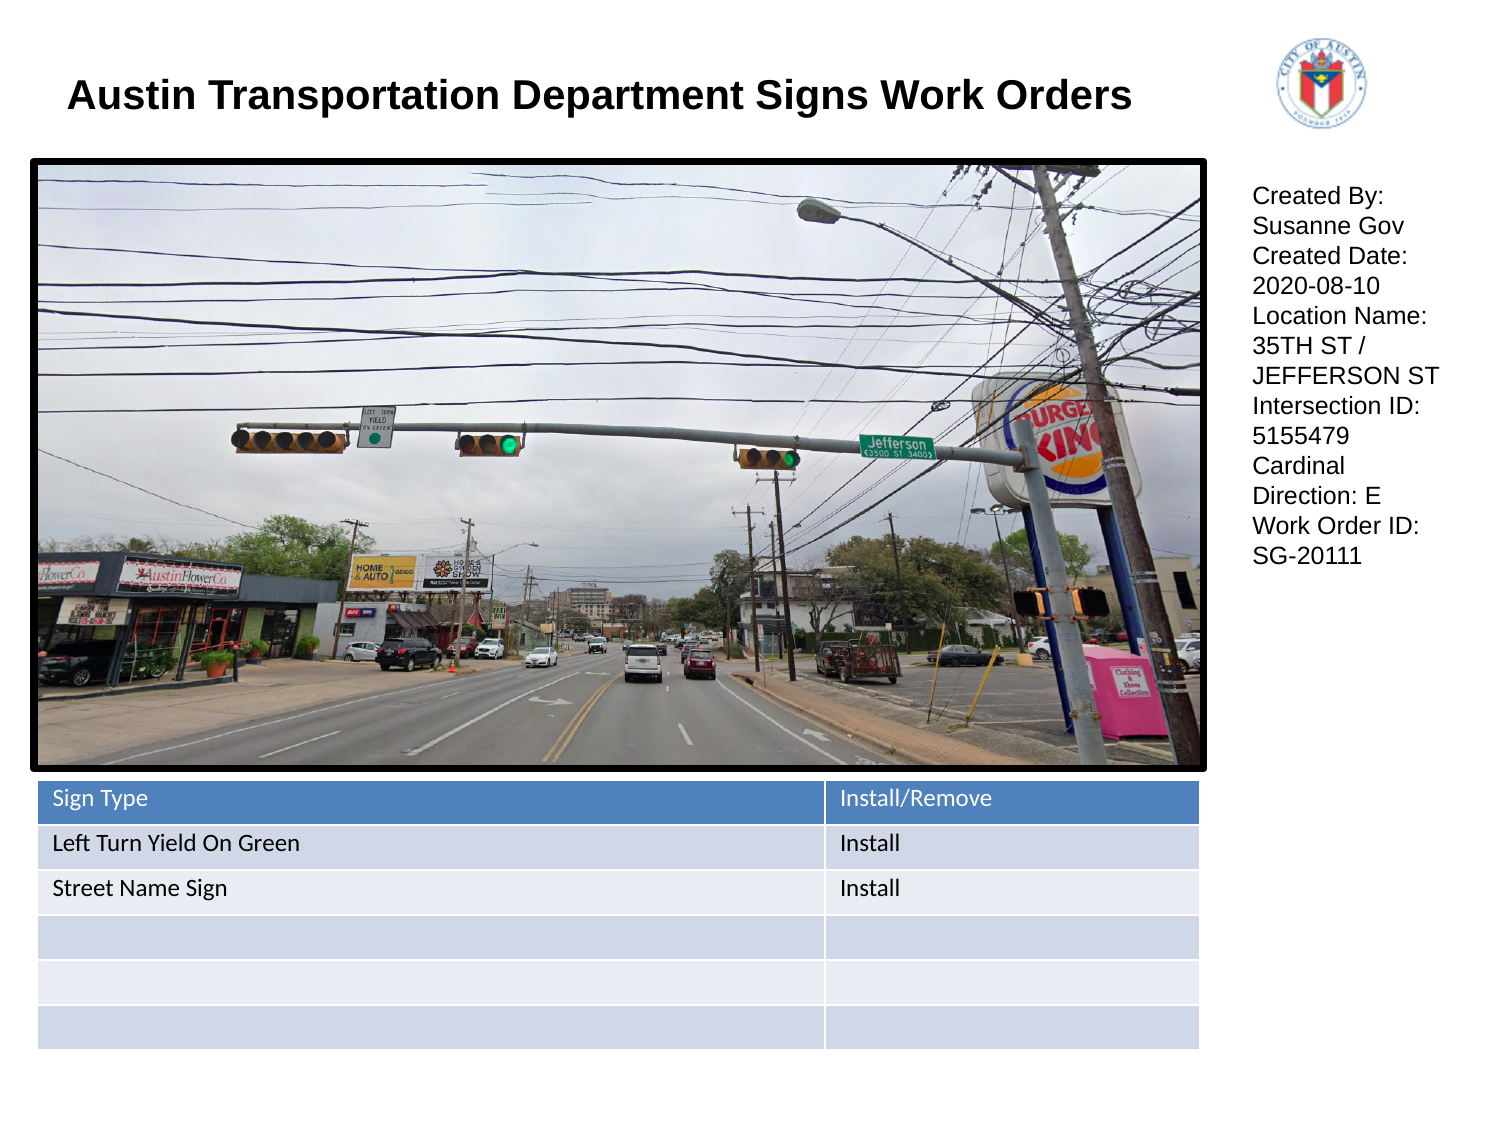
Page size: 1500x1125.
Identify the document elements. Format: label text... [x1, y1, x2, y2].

table_cell [826, 1006, 1199, 1049]
table_header Install/Remove [826, 781, 1199, 824]
table_header Sign Type [38, 781, 824, 824]
table_cell [38, 1006, 824, 1049]
picture [37, 164, 1201, 766]
text_box Austin Transportation Department Signs Work Orders [51, 60, 1149, 125]
table_cell [38, 916, 824, 959]
table_cell [826, 916, 1199, 959]
table_cell Install [826, 871, 1199, 914]
text_box Created By: Susanne Gov Created Date: 2020-08-10 Location Name: 35TH ST / JEFFERSON ST Intersection ID: 5155479 Cardinal Direction: E Work Order ID: SG-20111 [1237, 172, 1463, 577]
table_cell Street Name Sign [38, 871, 824, 914]
table_cell Left Turn Yield On Green [38, 826, 824, 869]
table_cell [826, 961, 1199, 1004]
table_cell [38, 961, 824, 1004]
table_cell Install [826, 826, 1199, 869]
picture [1274, 37, 1369, 132]
